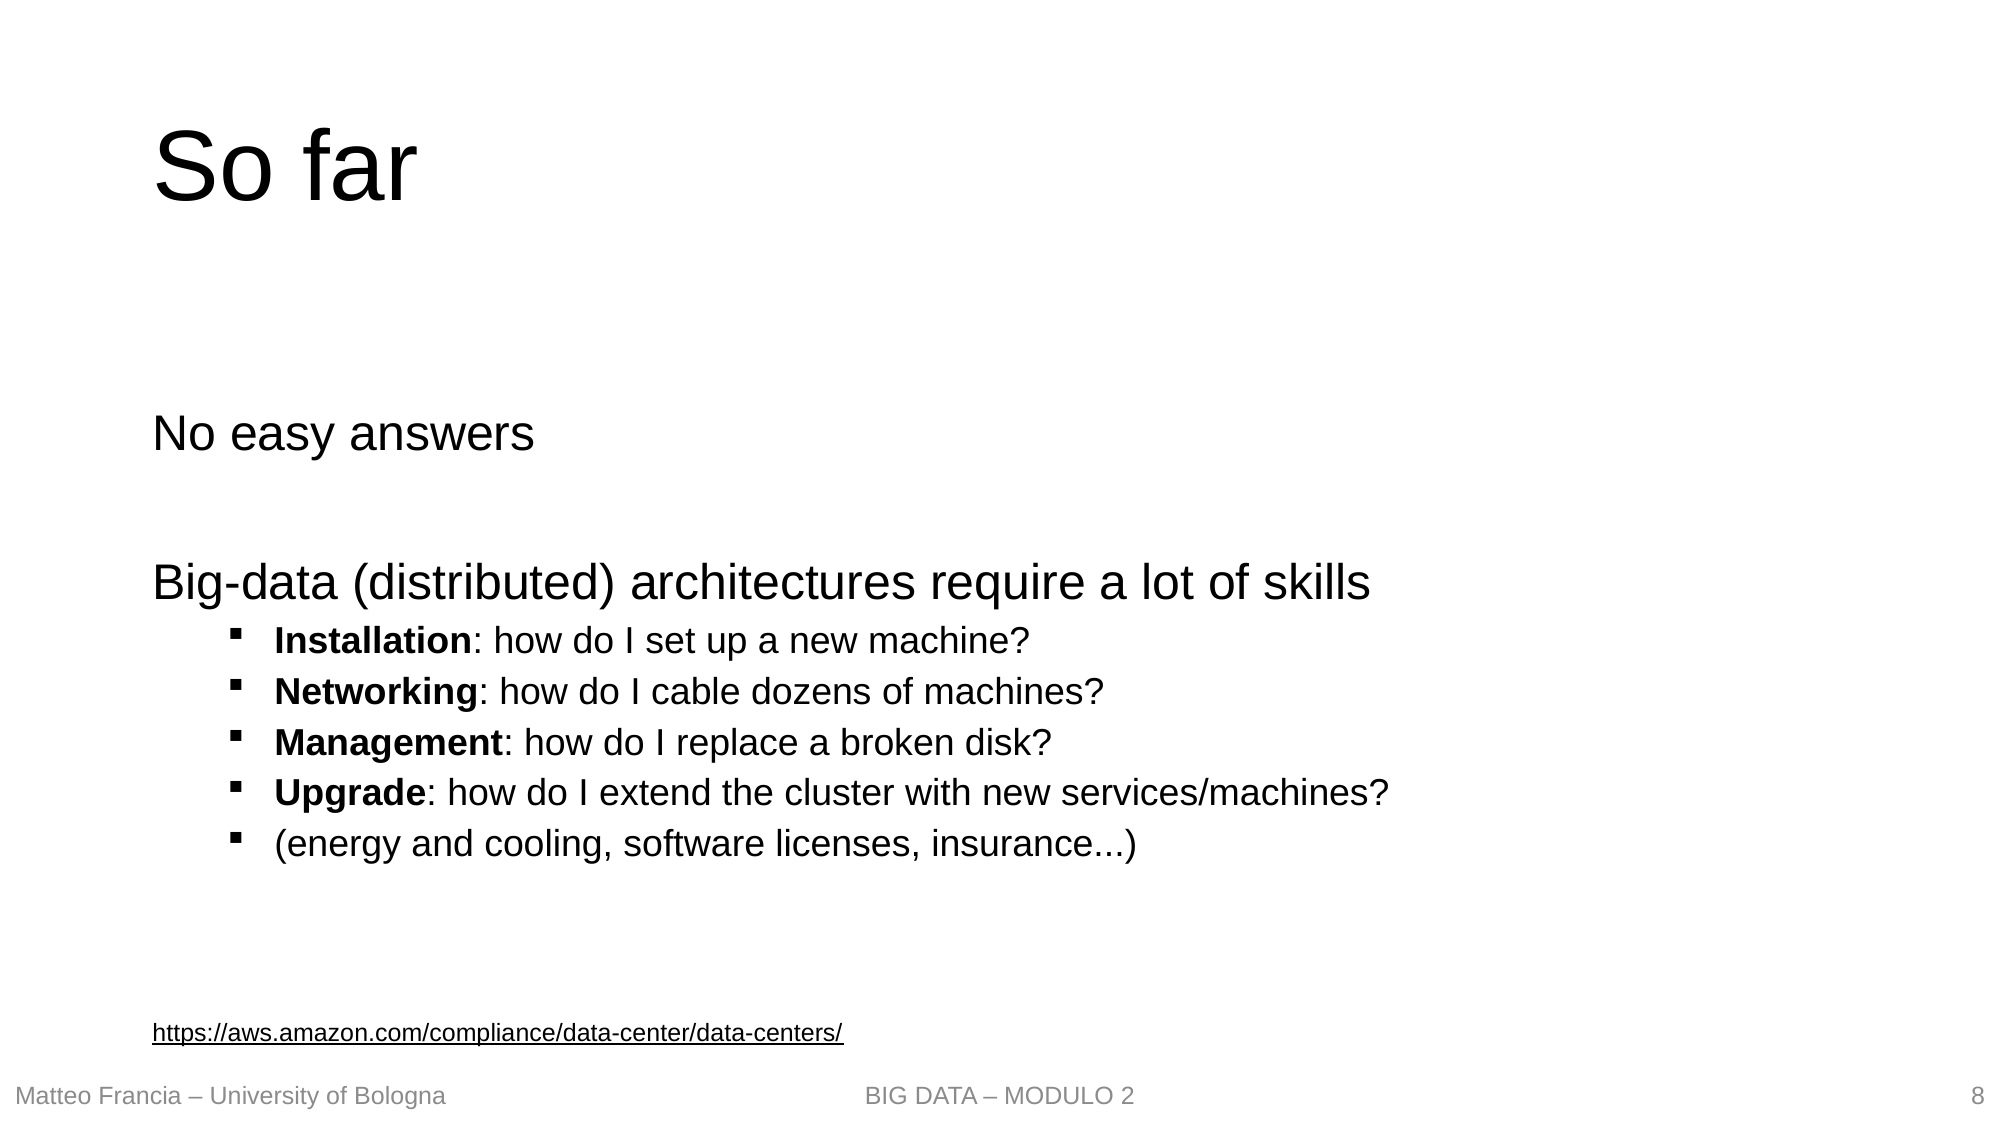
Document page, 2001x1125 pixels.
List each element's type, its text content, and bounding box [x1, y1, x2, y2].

list No easy answers Big-data (distributed) architectures require a lot of skills Installation: how do I set up a new machine? Networking: how do I cable dozens of machines? Management: how do I replace a broken disk? Upgrade: how do I extend the cluster with new services/machines? (energy and cooling, software licenses, insurance...) [137, 278, 1863, 993]
slide_number 8 [1550, 1065, 2000, 1125]
footer Matteo Francia – University of Bologna [0, 1065, 466, 1125]
list https://aws.amazon.com/compliance/data-center/data-centers/ [137, 1003, 1863, 1064]
title So far [137, 59, 1863, 278]
